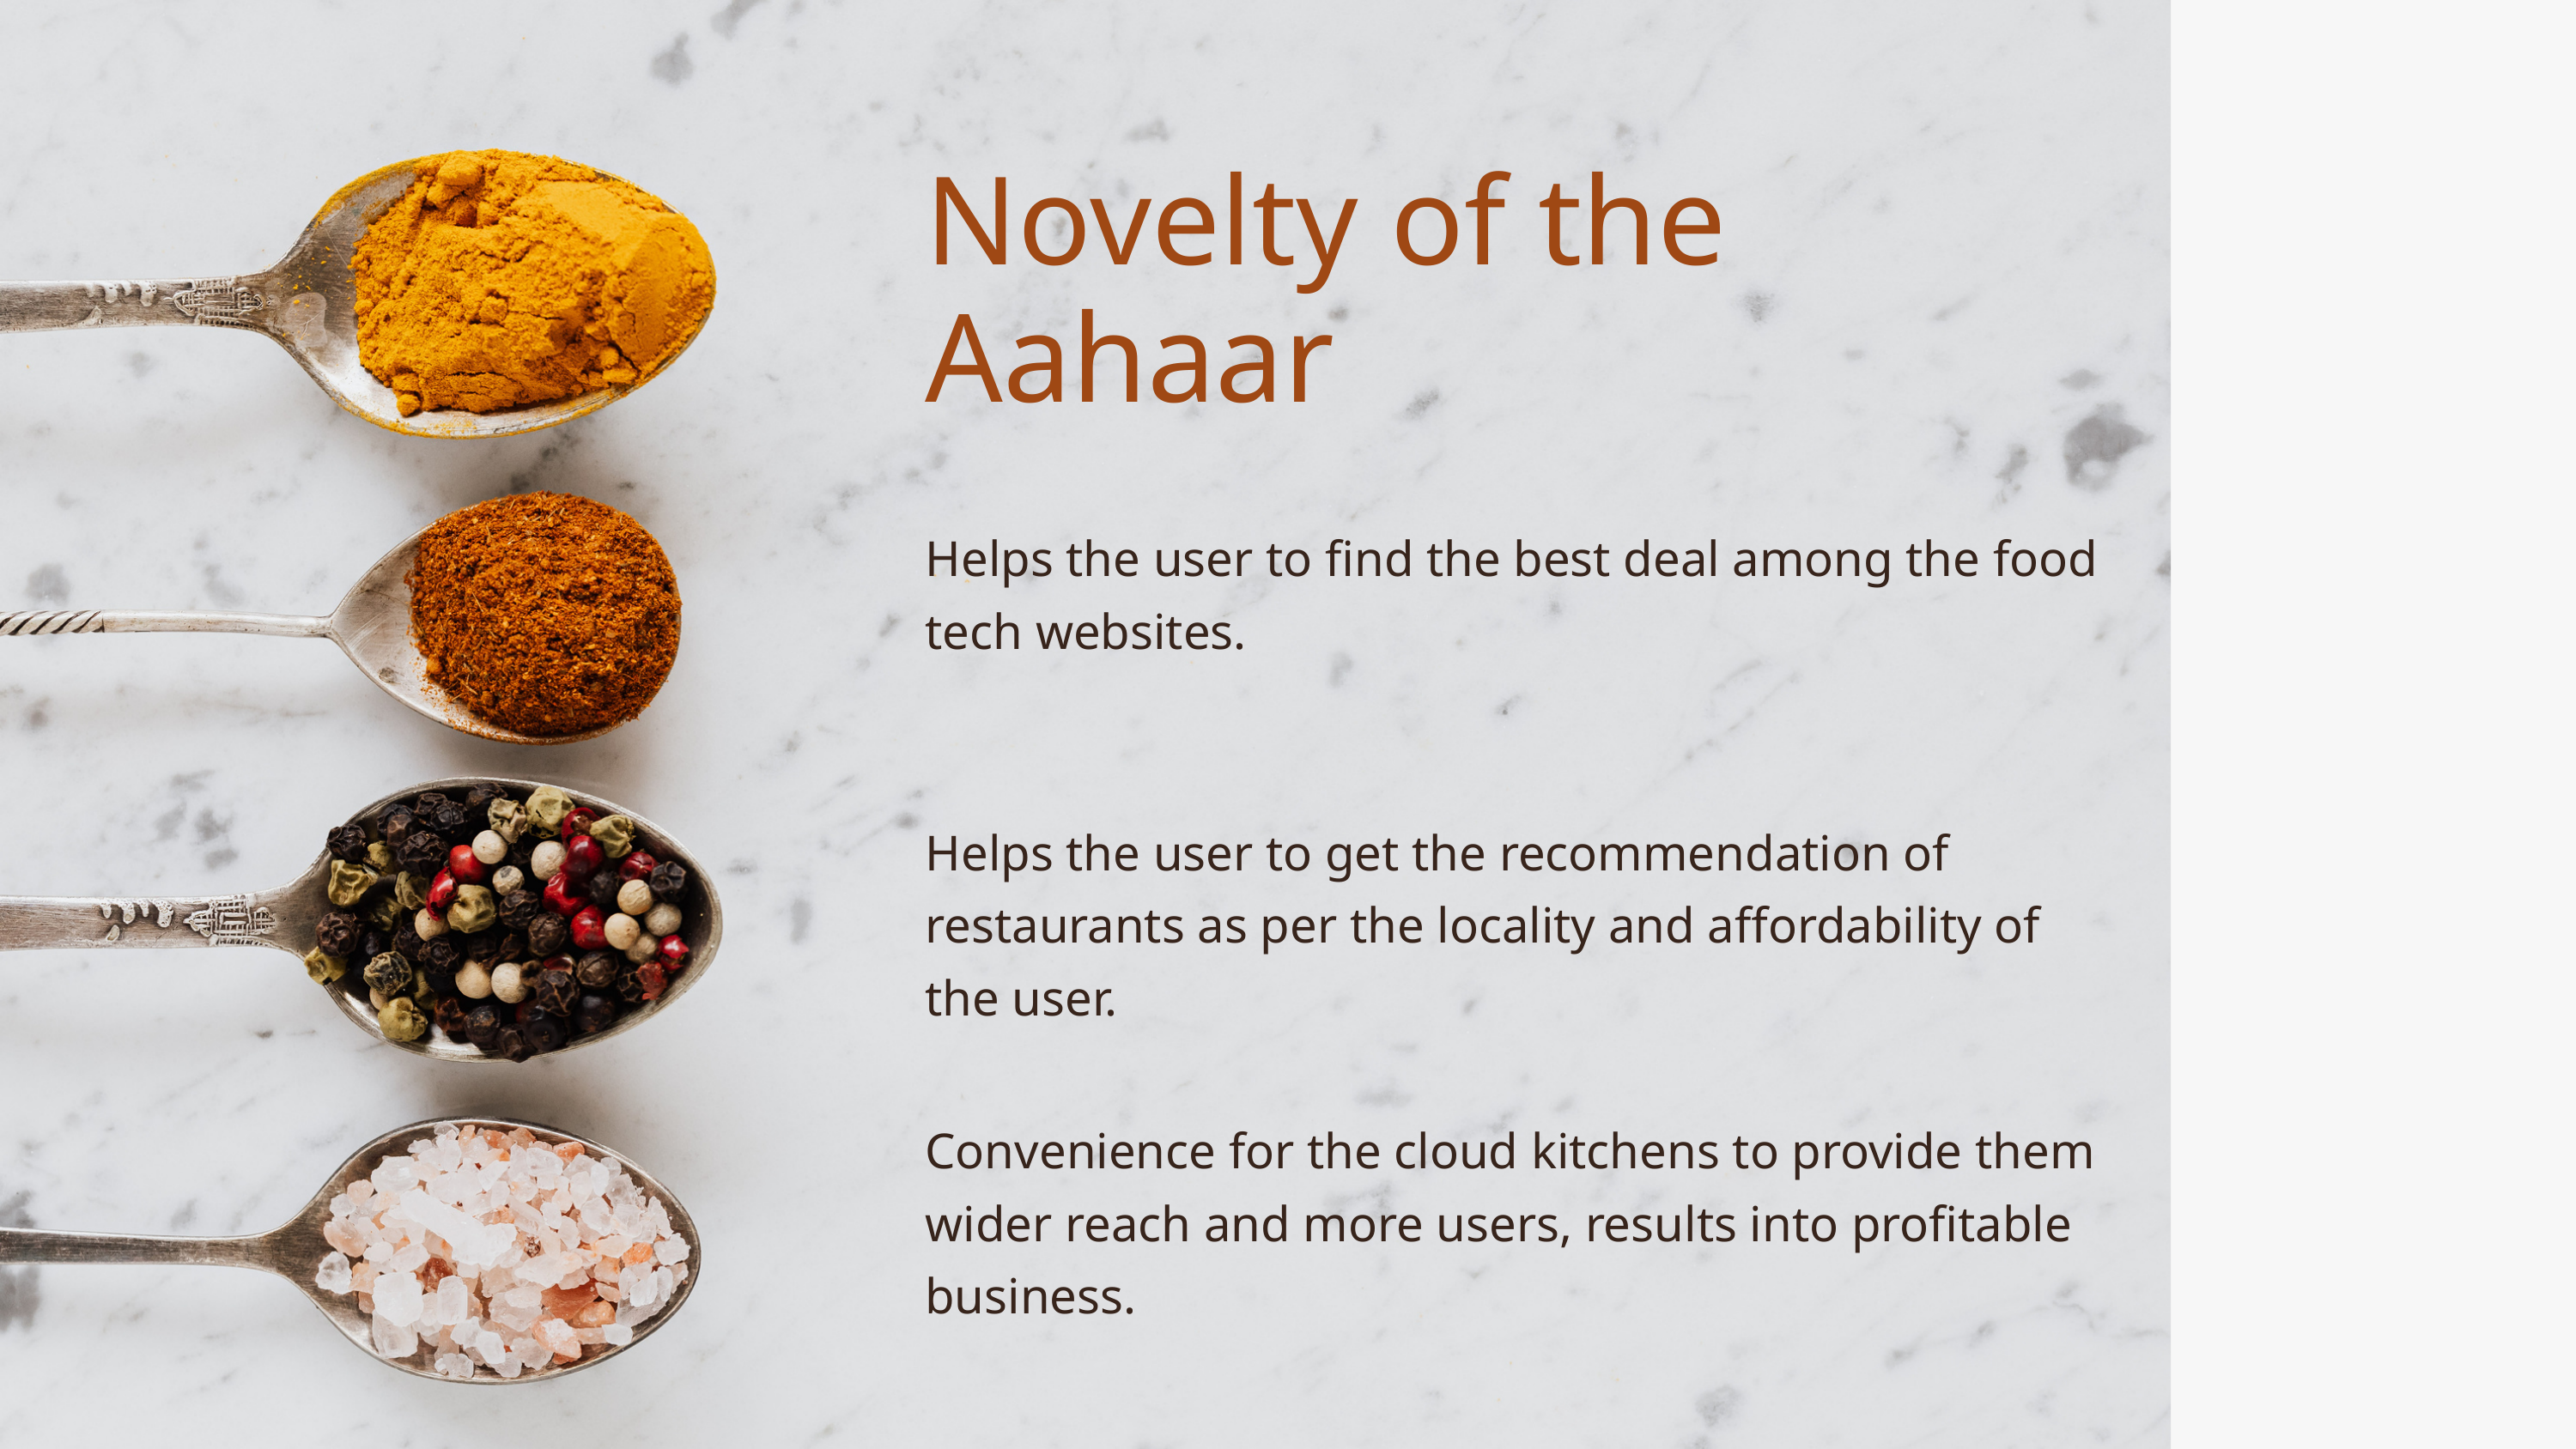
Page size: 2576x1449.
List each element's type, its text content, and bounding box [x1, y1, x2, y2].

text_box Novelty of the Aahaar [925, 153, 2172, 427]
text_box Helps the user to find the best deal among the food tech websites. [925, 513, 2113, 659]
text_box Helps the user to get the recommendation of restaurants as per the locality and affordability of the user. [925, 808, 2113, 1026]
text_box Convenience for the cloud kitchens to provide them wider reach and more users, results into profitable business. [925, 1106, 2113, 1324]
text_box [0, 0, 2172, 1449]
